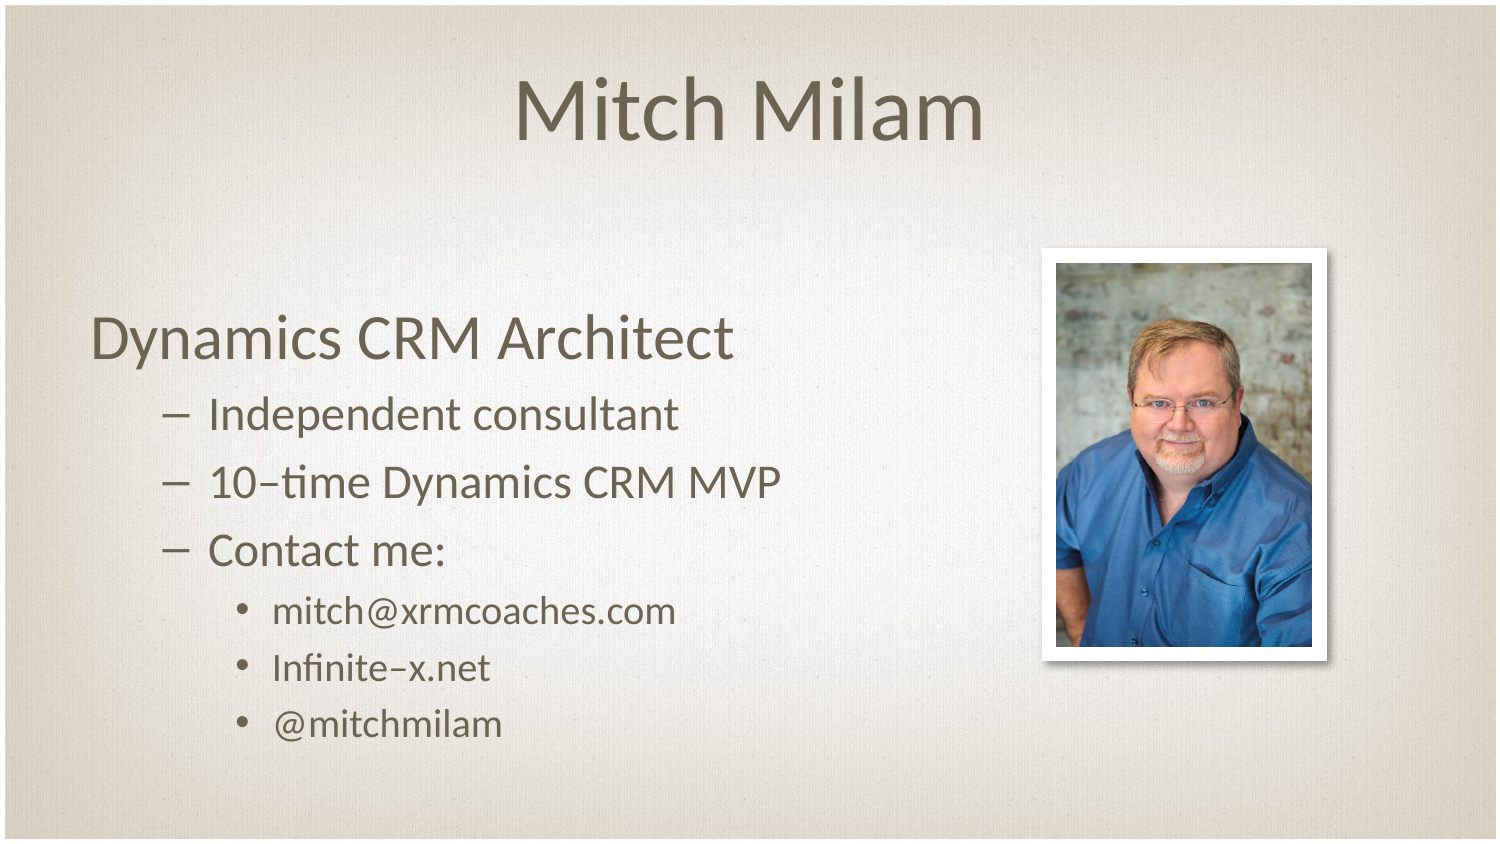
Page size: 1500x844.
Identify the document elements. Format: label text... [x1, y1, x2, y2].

list Dynamics CRM Architect Independent consultant 10–time Dynamics CRM MVP Contact me: mitch@xrmcoaches.com Infinite–x.net @mitchmilam [75, 196, 1425, 754]
picture [0, 0, 1500, 844]
title Mitch Milam [75, 33, 1425, 175]
